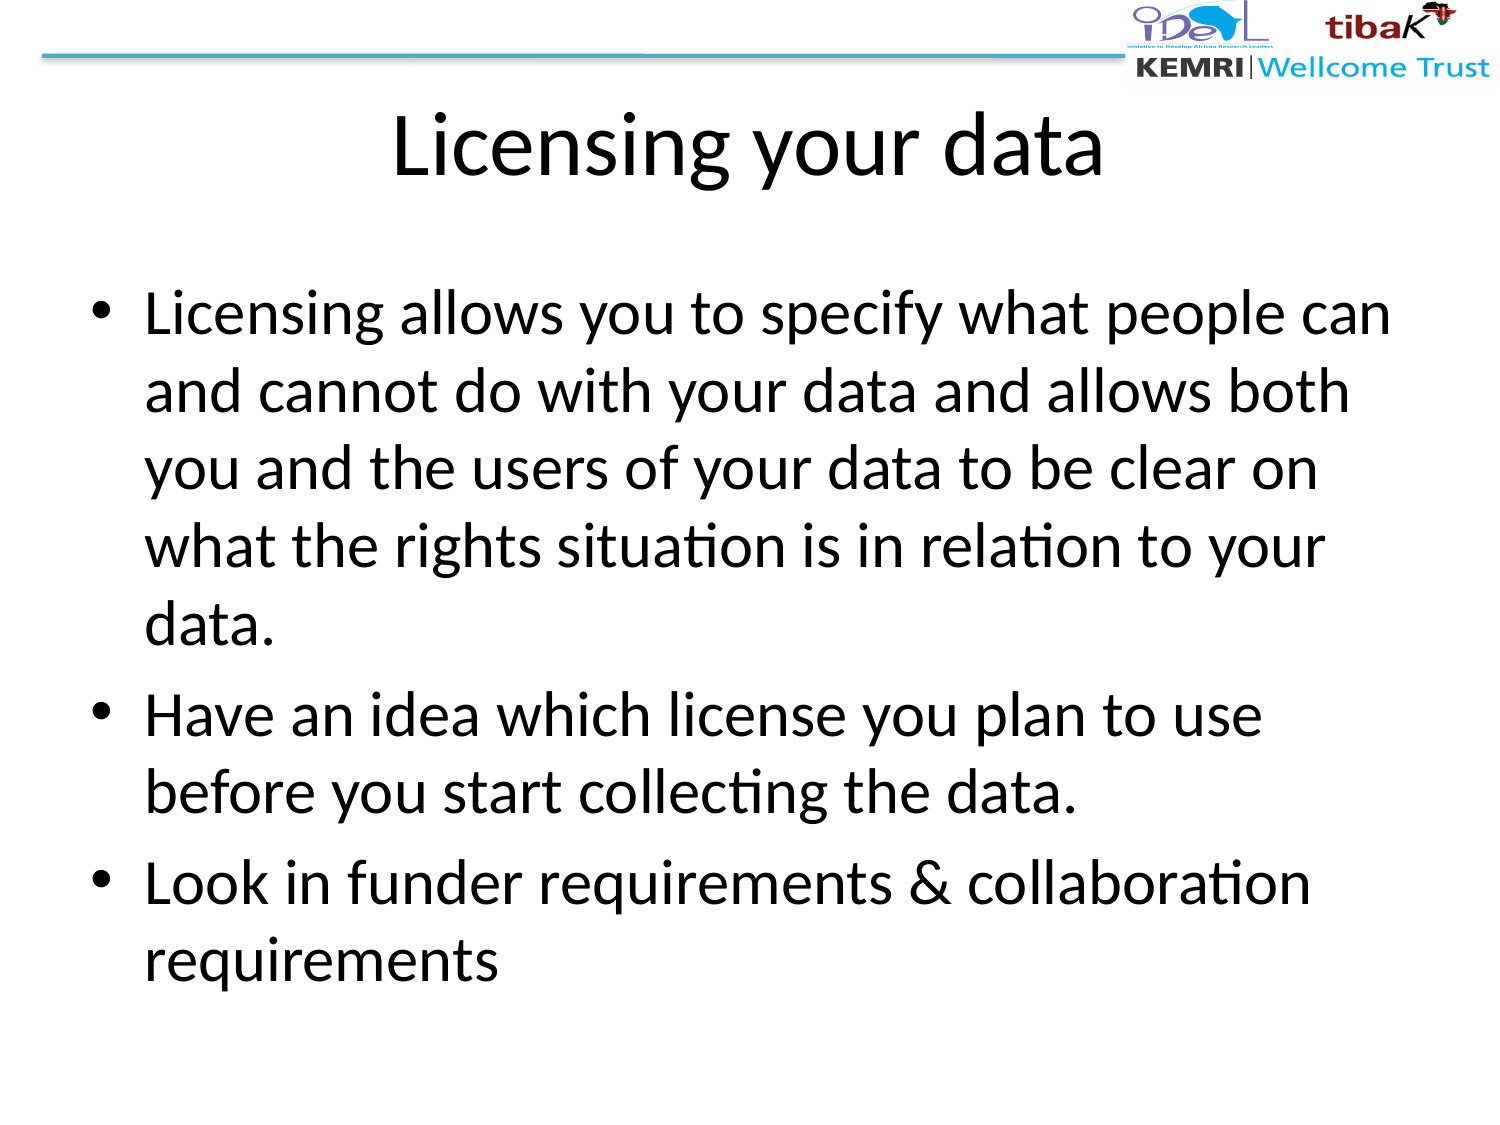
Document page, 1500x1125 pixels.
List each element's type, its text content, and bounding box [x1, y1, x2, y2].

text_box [41, 0, 1500, 91]
list Licensing allows you to specify what people can and cannot do with your data and allows both you and the users of your data to be clear on what the rights situation is in relation to your data. Have an idea which license you plan to use before you start collecting the data. Look in funder requirements & collaboration requirements [75, 262, 1425, 1005]
title Licensing your data [75, 99, 1425, 233]
